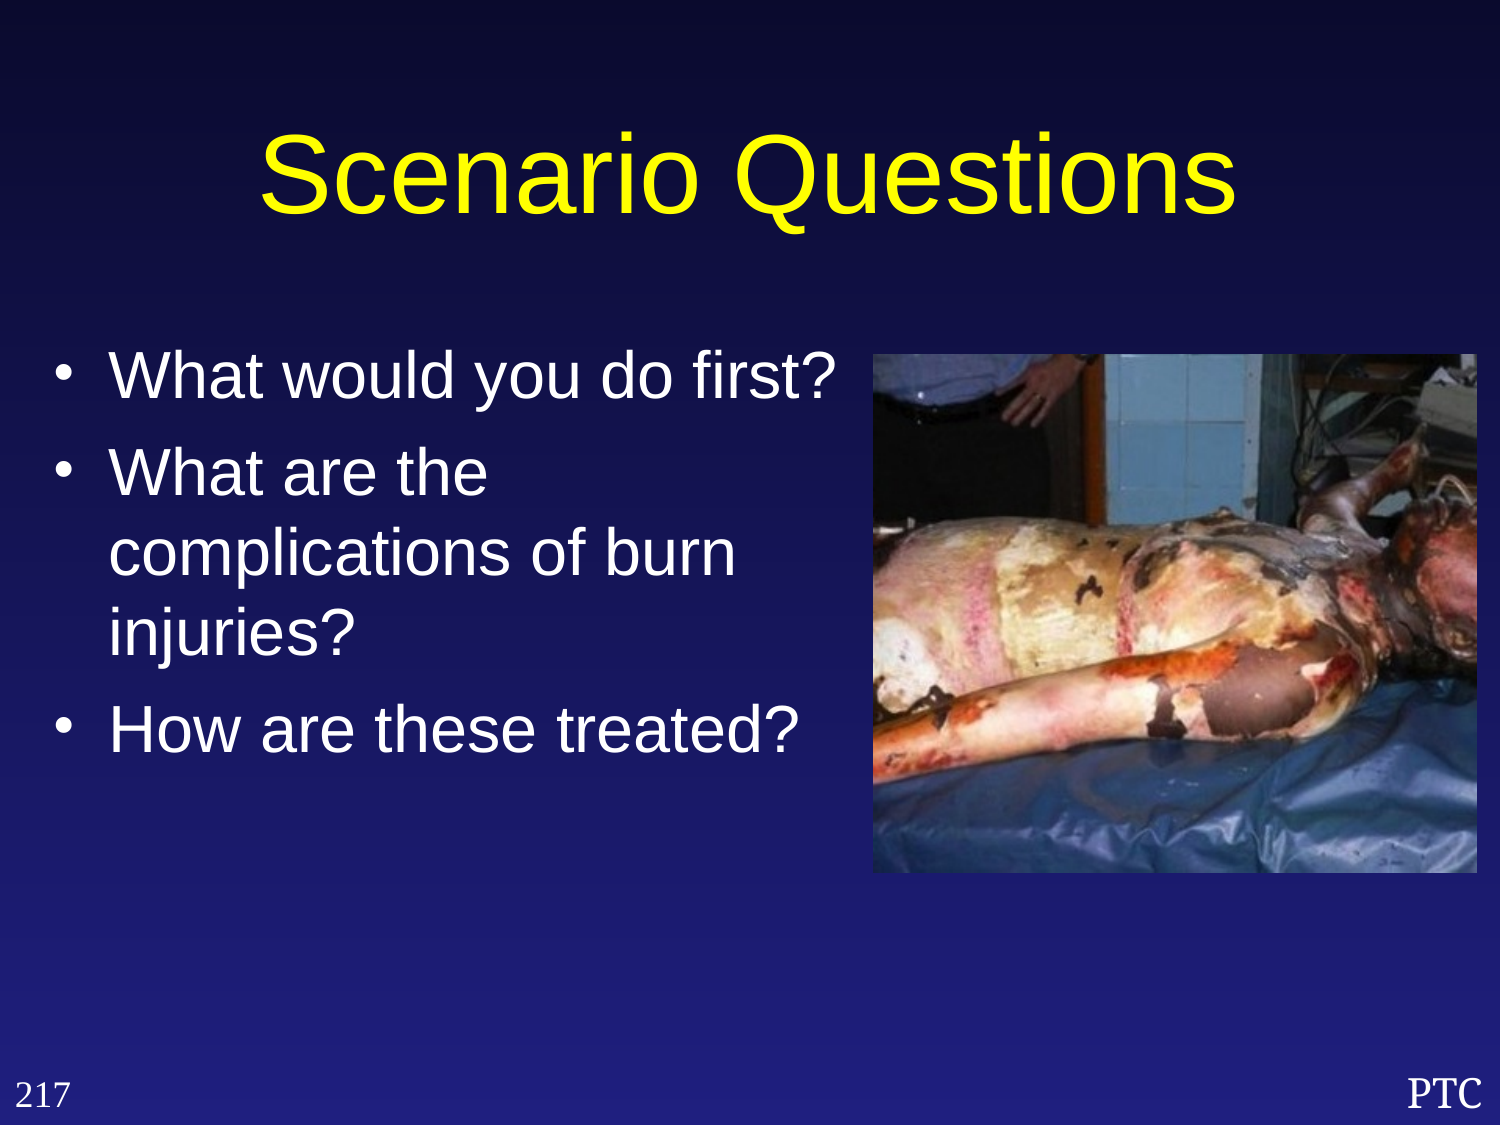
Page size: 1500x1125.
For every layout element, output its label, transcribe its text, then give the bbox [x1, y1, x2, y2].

text_box What would you do first? What are the complications of burn injuries? How are these treated? [37, 324, 874, 1000]
text_box 217 [0, 1061, 86, 1123]
text_box Scenario Questions [111, 75, 1387, 263]
picture [873, 354, 1477, 873]
